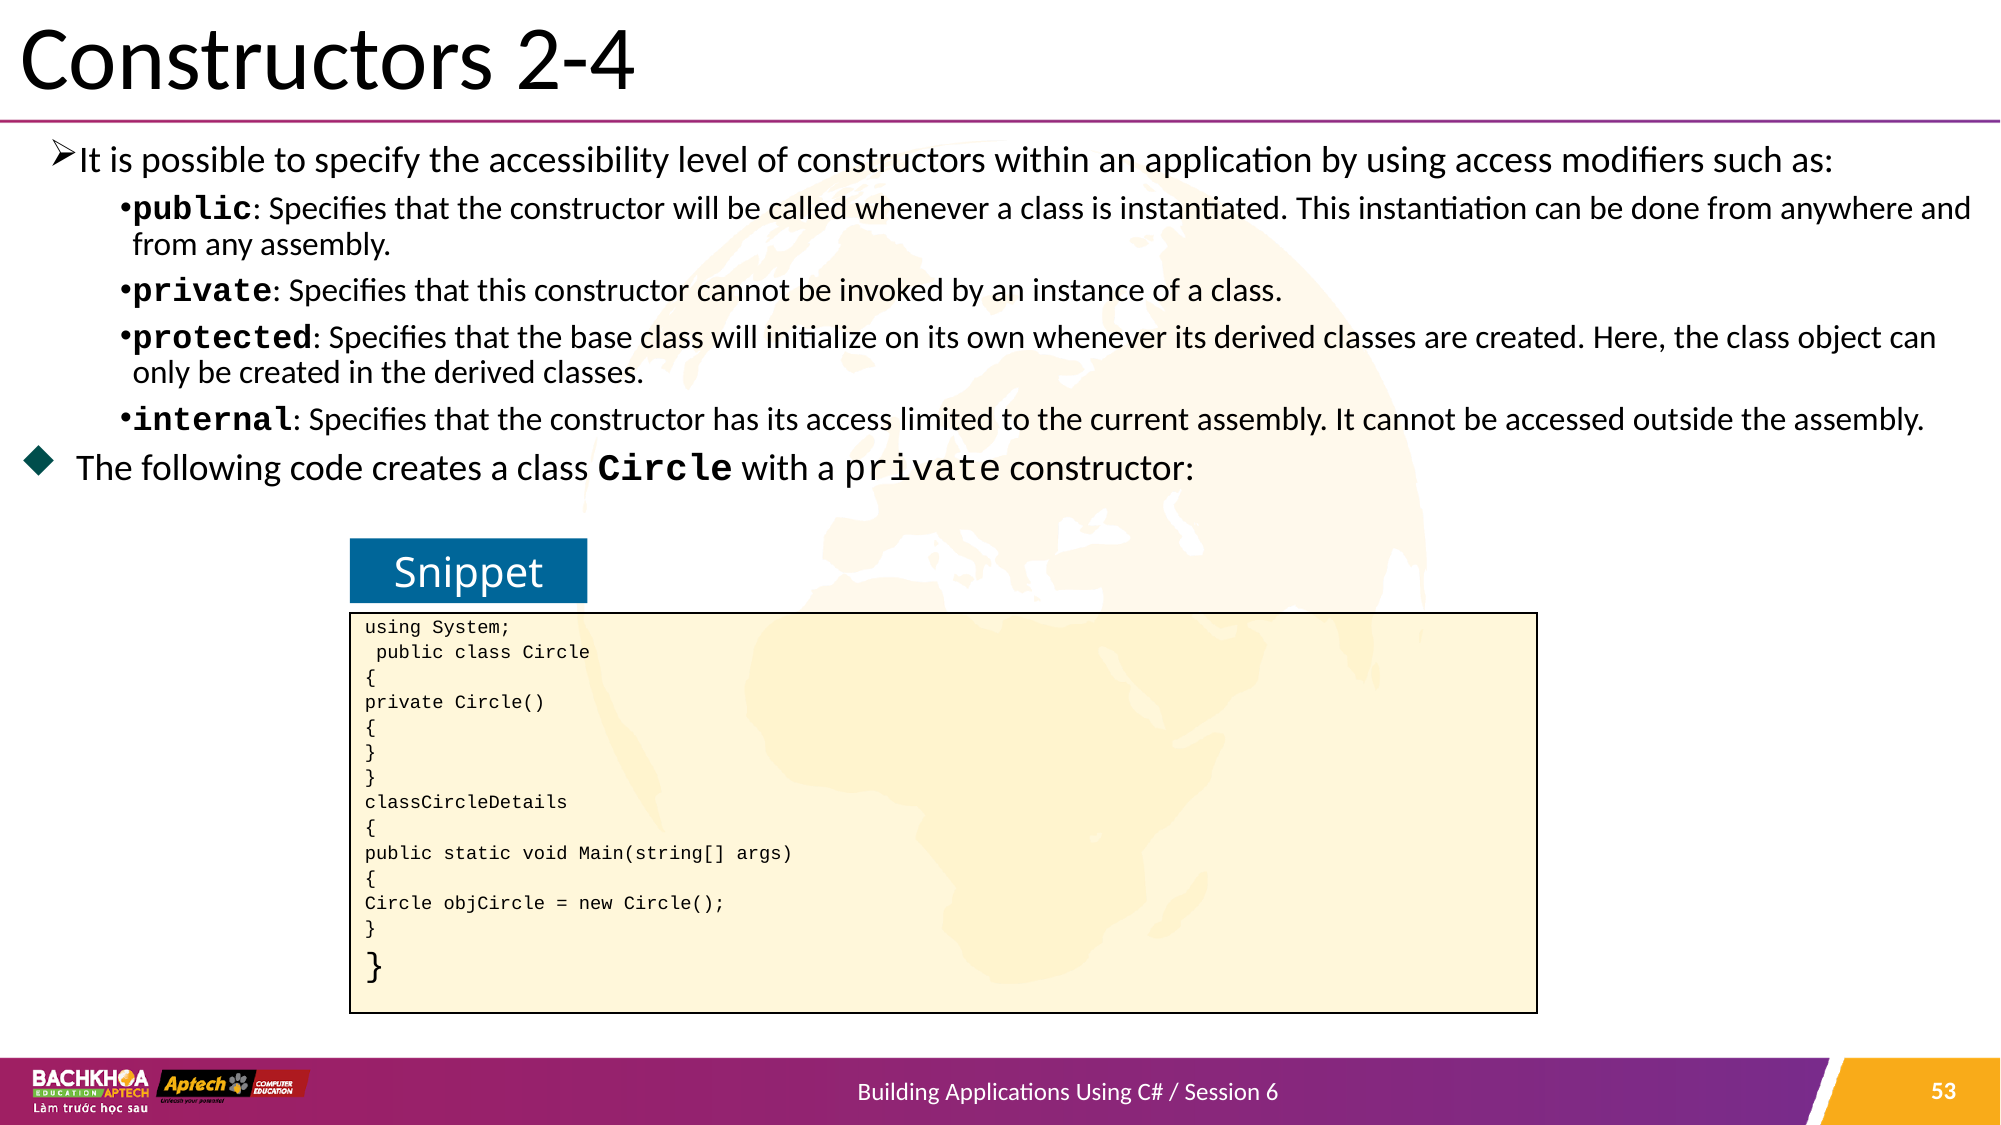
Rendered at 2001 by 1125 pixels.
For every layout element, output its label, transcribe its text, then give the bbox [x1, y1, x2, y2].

picture [0, 0, 2001, 1125]
text_box using System; public class Circle { private Circle() { } } classCircleDetails { public static void Main(string[] args) { Circle objCircle = new Circle(); } } [349, 613, 1538, 1014]
slide_number 53 [1899, 1059, 1988, 1120]
list It is possible to specify the accessibility level of constructors within an application by using access modifiers such as: public: Specifies that the constructor will be called whenever a class is instantiated. This instantiation can be done from anywhere and from any assembly. private: Specifies that this constructor cannot be invoked by an instance of a class. protected: Specifies that the base class will initialize on its own whenever its derived classes are created. Here, the class object can only be created in the derived classes. internal: Specifies that the constructor has its access limited to the current assembly. It cannot be accessed outside the assembly. The following code creates a class Circle with a private constructor: [5, 125, 1993, 1014]
title Constructors 2-4 [5, 3, 1993, 116]
text_box Snippet [349, 538, 588, 604]
footer Building Applications Using C# / Session 6 [324, 1060, 1813, 1120]
